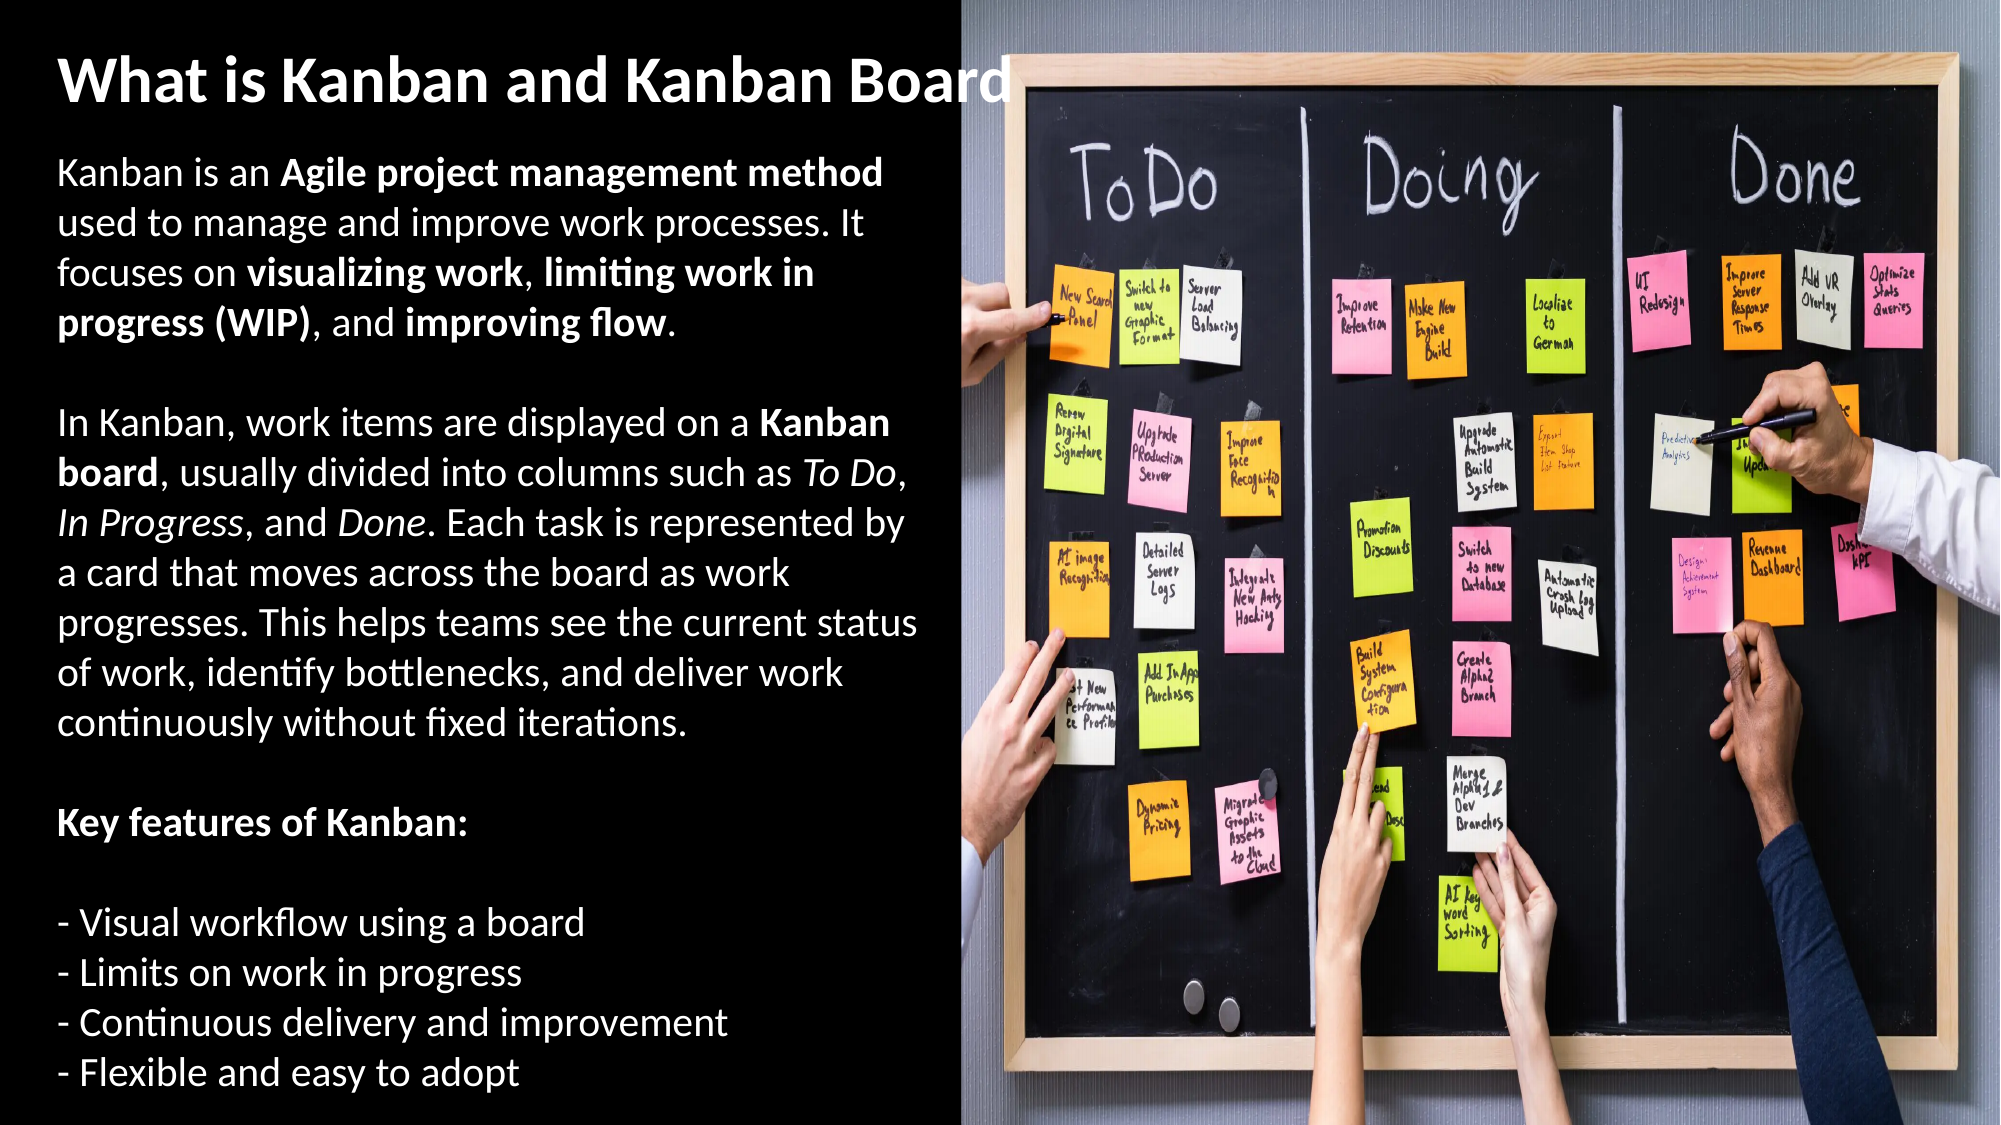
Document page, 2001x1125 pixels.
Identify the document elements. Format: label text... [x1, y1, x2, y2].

picture [961, 0, 2000, 1125]
text_box Kanban is an Agile project management method used to manage and improve work processes. It focuses on visualizing work, limiting work in progress (WIP), and improving flow. In Kanban, work items are displayed on a Kanban board, usually divided into columns such as To Do, In Progress, and Done. Each task is represented by a card that moves across the board as work progresses. This helps teams see the current status of work, identify bottlenecks, and deliver work continuously without fixed iterations. Key features of Kanban: - Visual workflow using a board - Limits on work in progress - Continuous delivery and improvement - Flexible and easy to adopt [42, 137, 948, 1103]
text_box What is Kanban and Kanban Board [42, 28, 961, 123]
